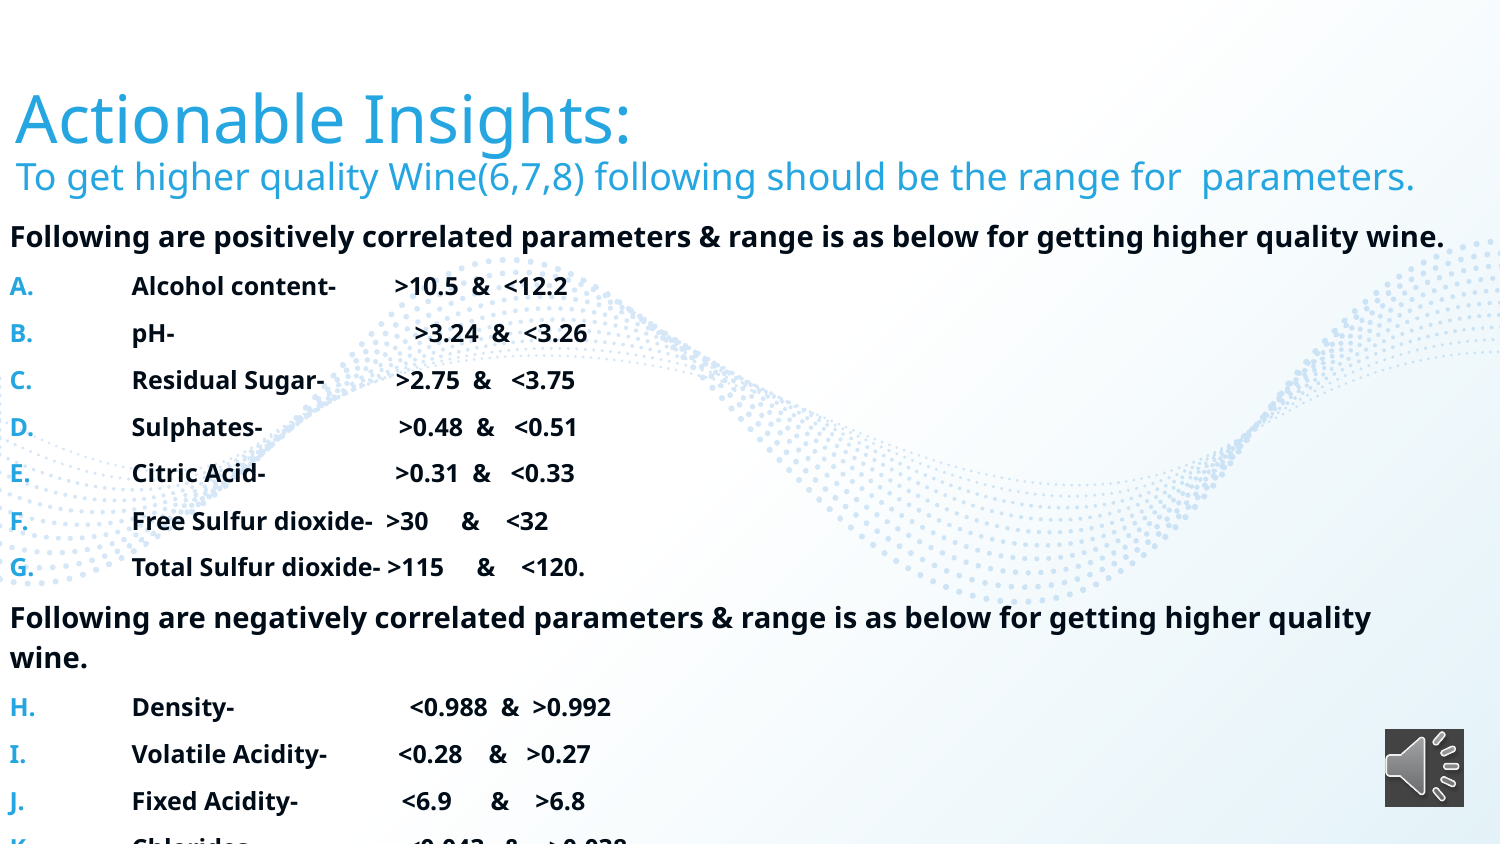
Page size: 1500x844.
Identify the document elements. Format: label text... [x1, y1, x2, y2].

slide_number 14 [1366, 754, 1457, 819]
subtitle Following are positively correlated parameters & range is as below for getting higher quality wine. Alcohol content- >10.5 & <12.2 pH- >3.24 & <3.26 Residual Sugar- >2.75 & <3.75 Sulphates- >0.48 & <0.51 Citric Acid- >0.31 & <0.33 Free Sulfur dioxide- >30 & <32 Total Sulfur dioxide- >115 & <120. Following are negatively correlated parameters & range is as below for getting higher quality wine. Density- <0.988 & >0.992 Volatile Acidity- <0.28 & >0.27 Fixed Acidity- <6.9 & >6.8 Chlorides- <0.043 & >0.038 [9, 213, 1457, 844]
title Actionable Insights: To get higher quality Wine(6,7,8) following should be the range for parameters. [15, 0, 1457, 199]
picture [1384, 728, 1465, 809]
